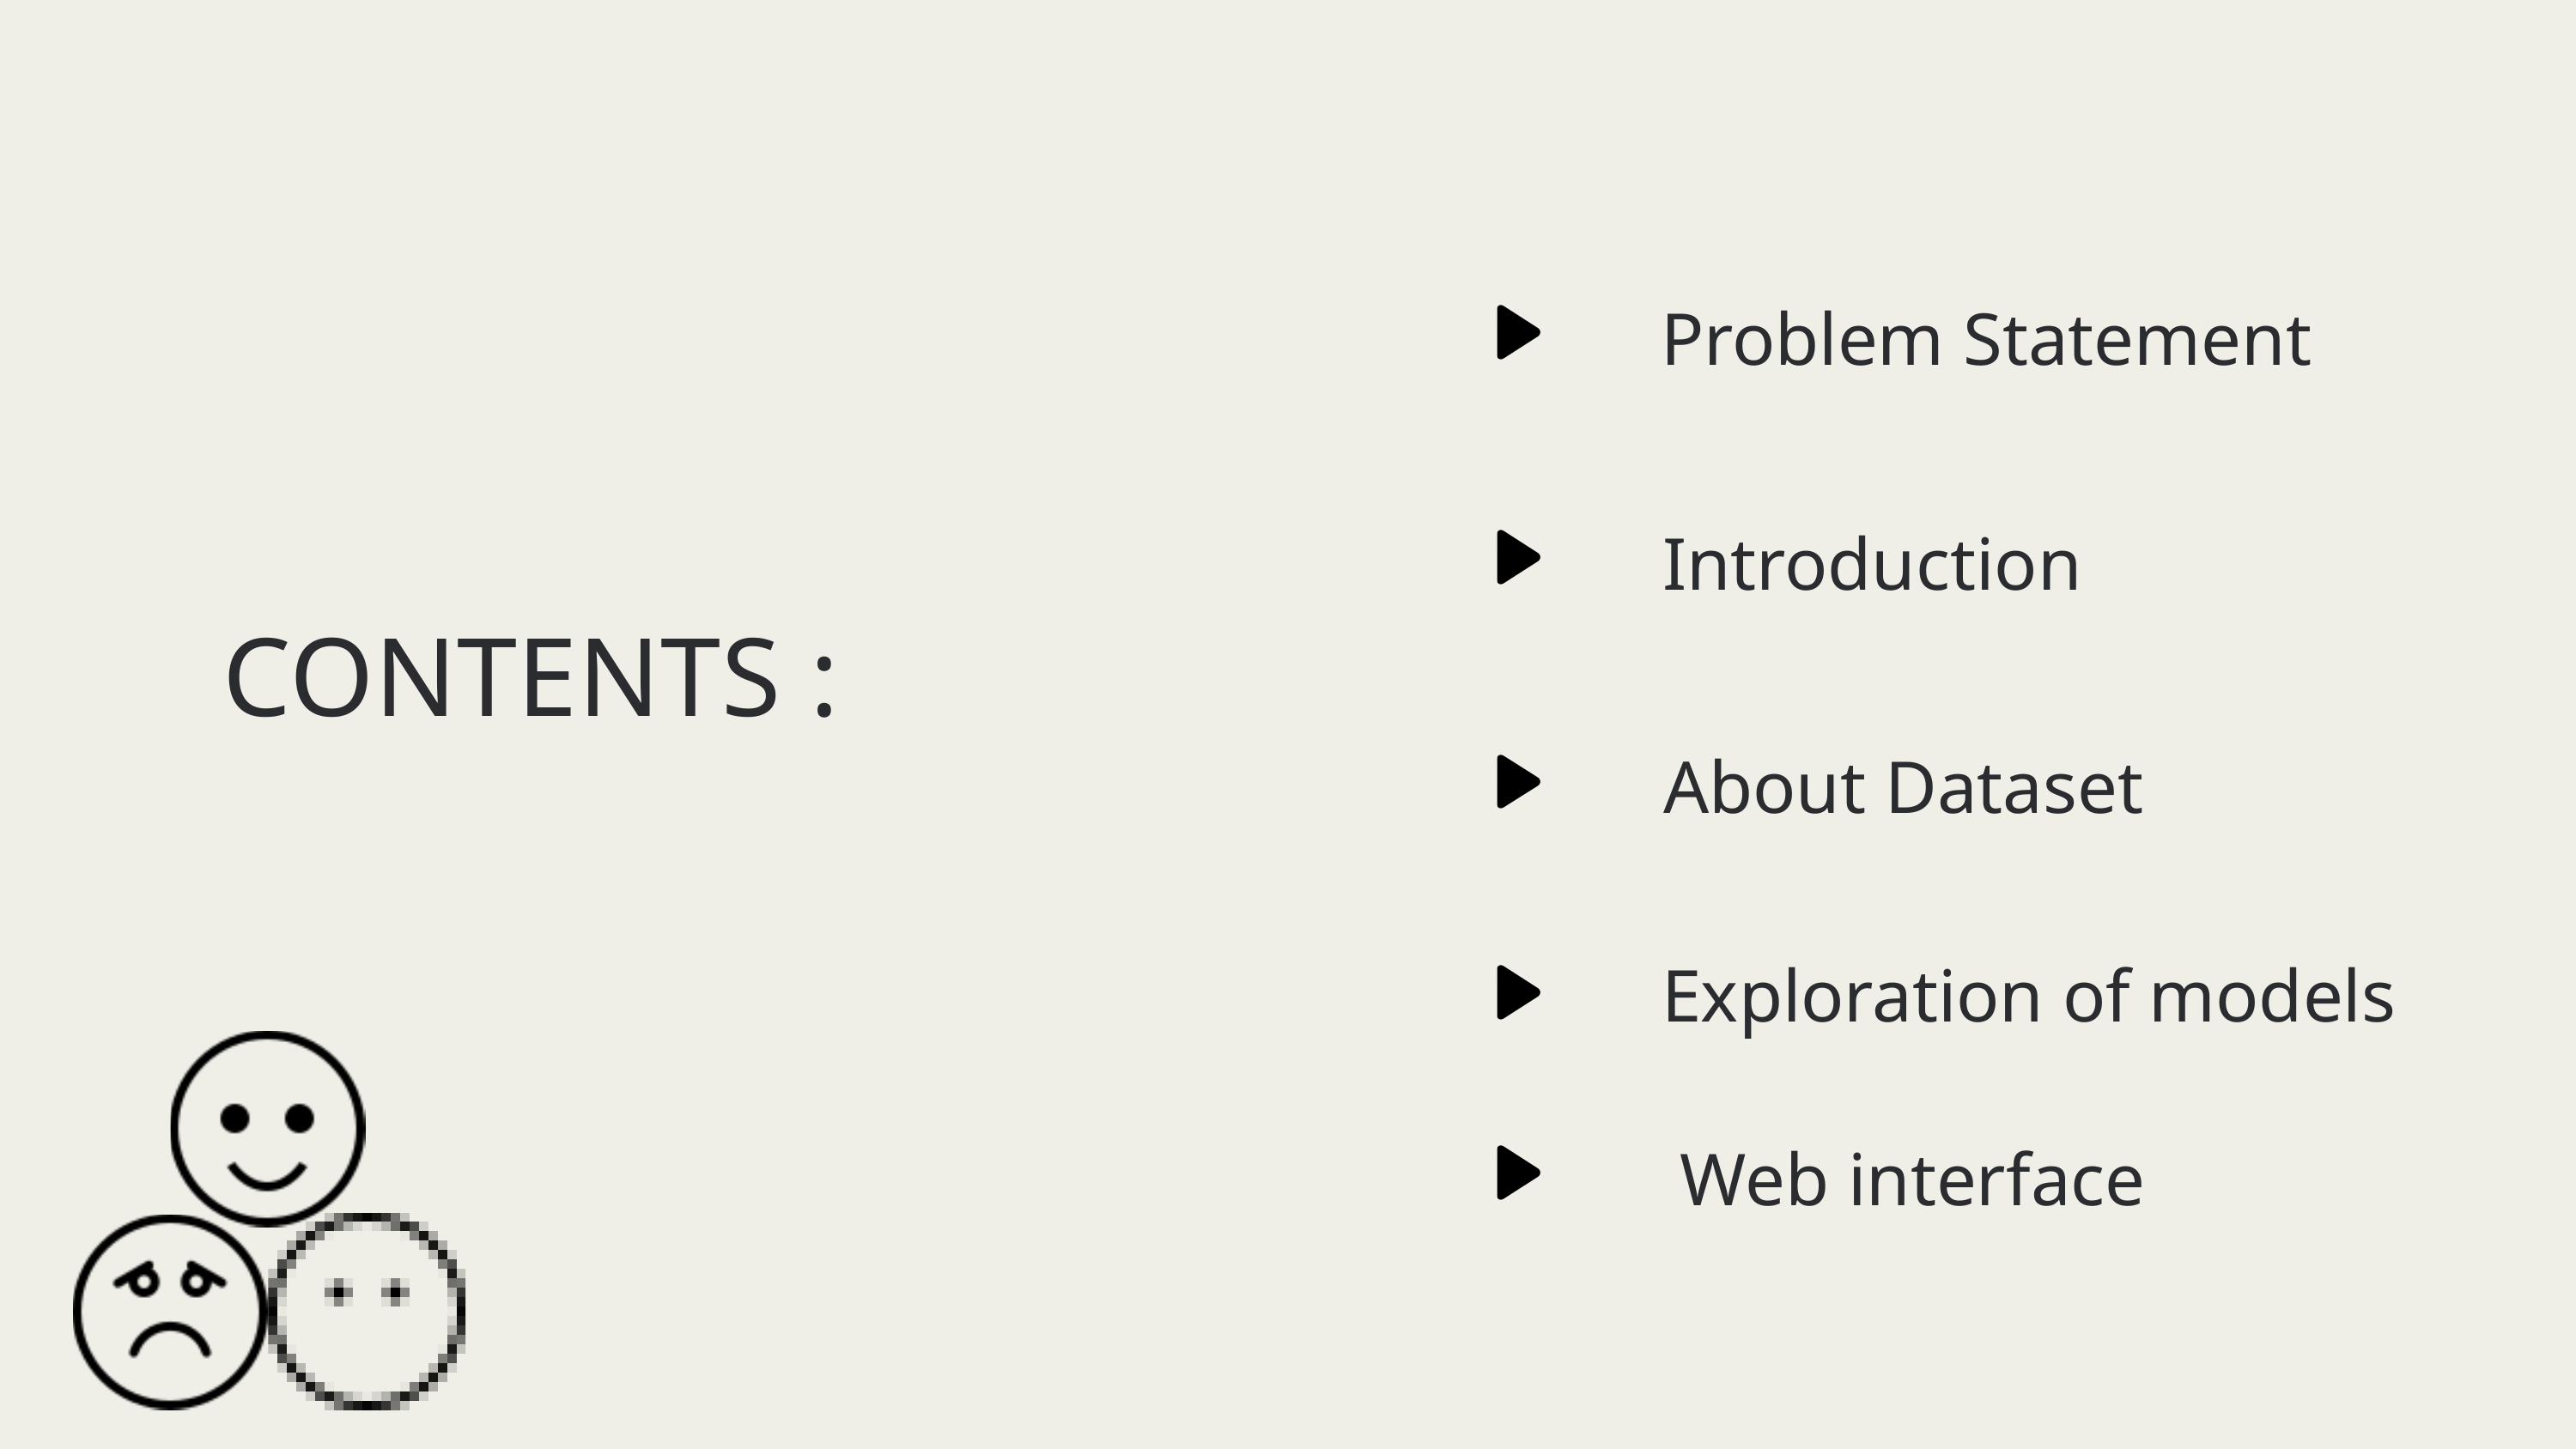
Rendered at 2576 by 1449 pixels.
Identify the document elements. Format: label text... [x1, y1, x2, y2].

text_box [1497, 1145, 1522, 1200]
text_box About Dataset [1656, 727, 2170, 828]
text_box Introduction [1656, 504, 2125, 604]
text_box [1497, 530, 1540, 585]
text_box [1497, 305, 1540, 360]
text_box Problem Statement [1596, 279, 2377, 379]
text_box CONTENTS : [222, 597, 1563, 738]
text_box [170, 1031, 366, 1228]
text_box Exploration of models [1636, 936, 2460, 1036]
text_box [268, 1213, 466, 1410]
text_box [73, 1215, 268, 1410]
text_box [1497, 755, 1540, 809]
text_box [1497, 965, 1540, 1020]
text_box Web interface [1522, 1119, 2304, 1220]
